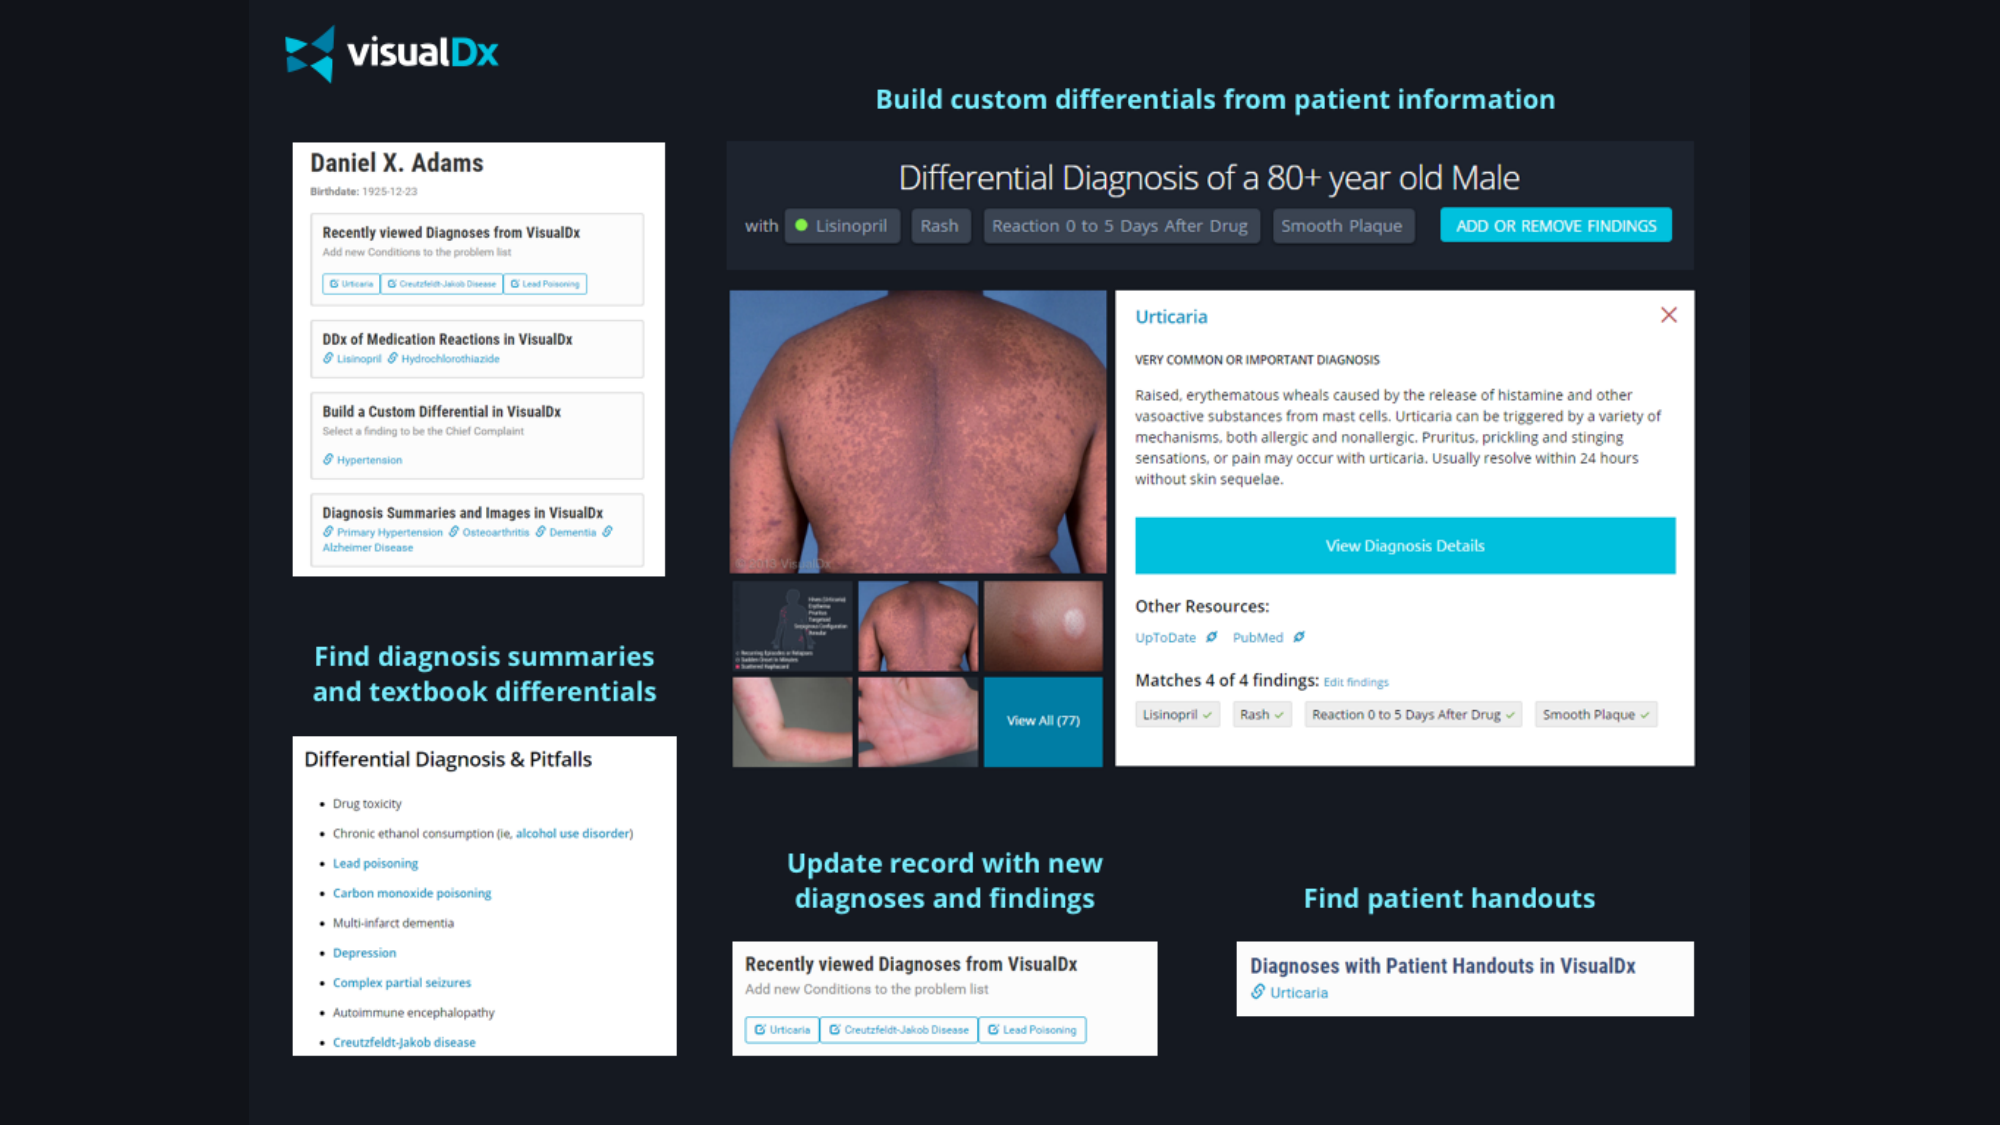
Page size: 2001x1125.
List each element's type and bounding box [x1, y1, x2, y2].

picture [249, 0, 1751, 1125]
